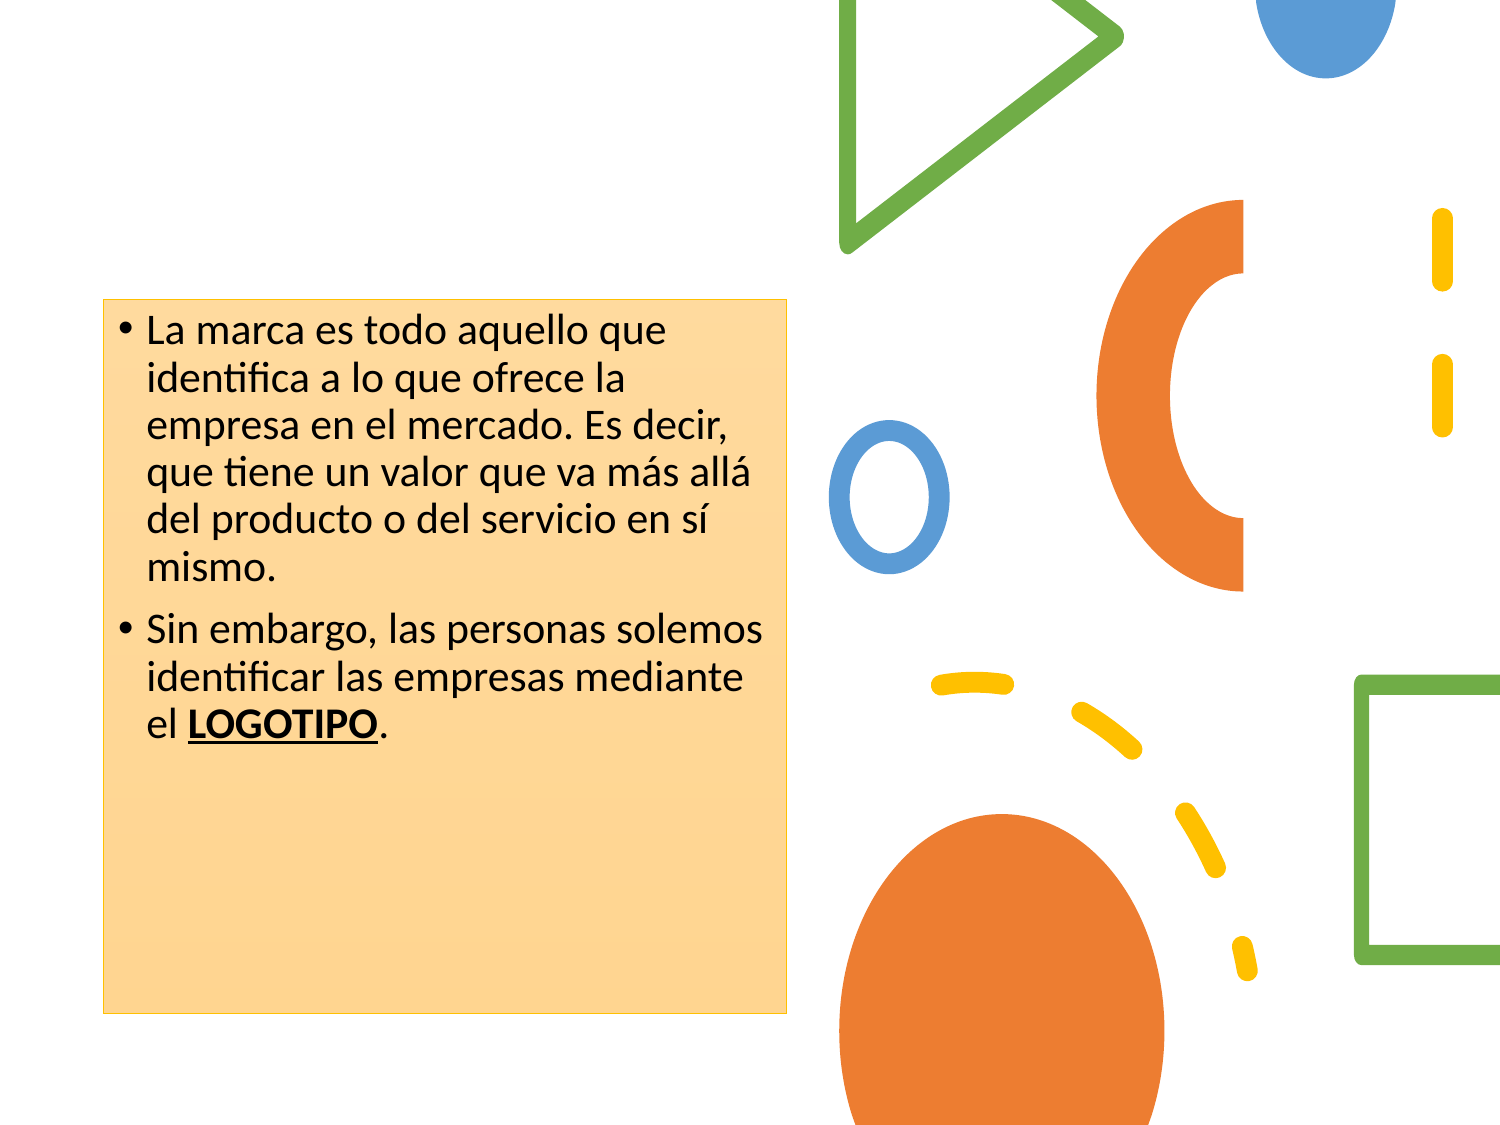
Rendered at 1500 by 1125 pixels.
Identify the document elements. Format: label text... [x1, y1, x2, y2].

text_box [839, 0, 1124, 255]
text_box [0, 0, 1500, 1125]
text_box [1353, 674, 1500, 966]
text_box [1095, 198, 1245, 593]
text_box [1254, 0, 1397, 80]
text_box [940, 681, 1248, 986]
text_box [838, 813, 1166, 1125]
list La marca es todo aquello que identifica a lo que ofrece la empresa en el mercado. Es decir, que tiene un valor que va más allá del producto o del servicio en sí mismo. Sin embargo, las personas solemos identificar las empresas mediante el LOGOTIPO. [103, 299, 787, 1014]
text_box [838, 429, 941, 565]
